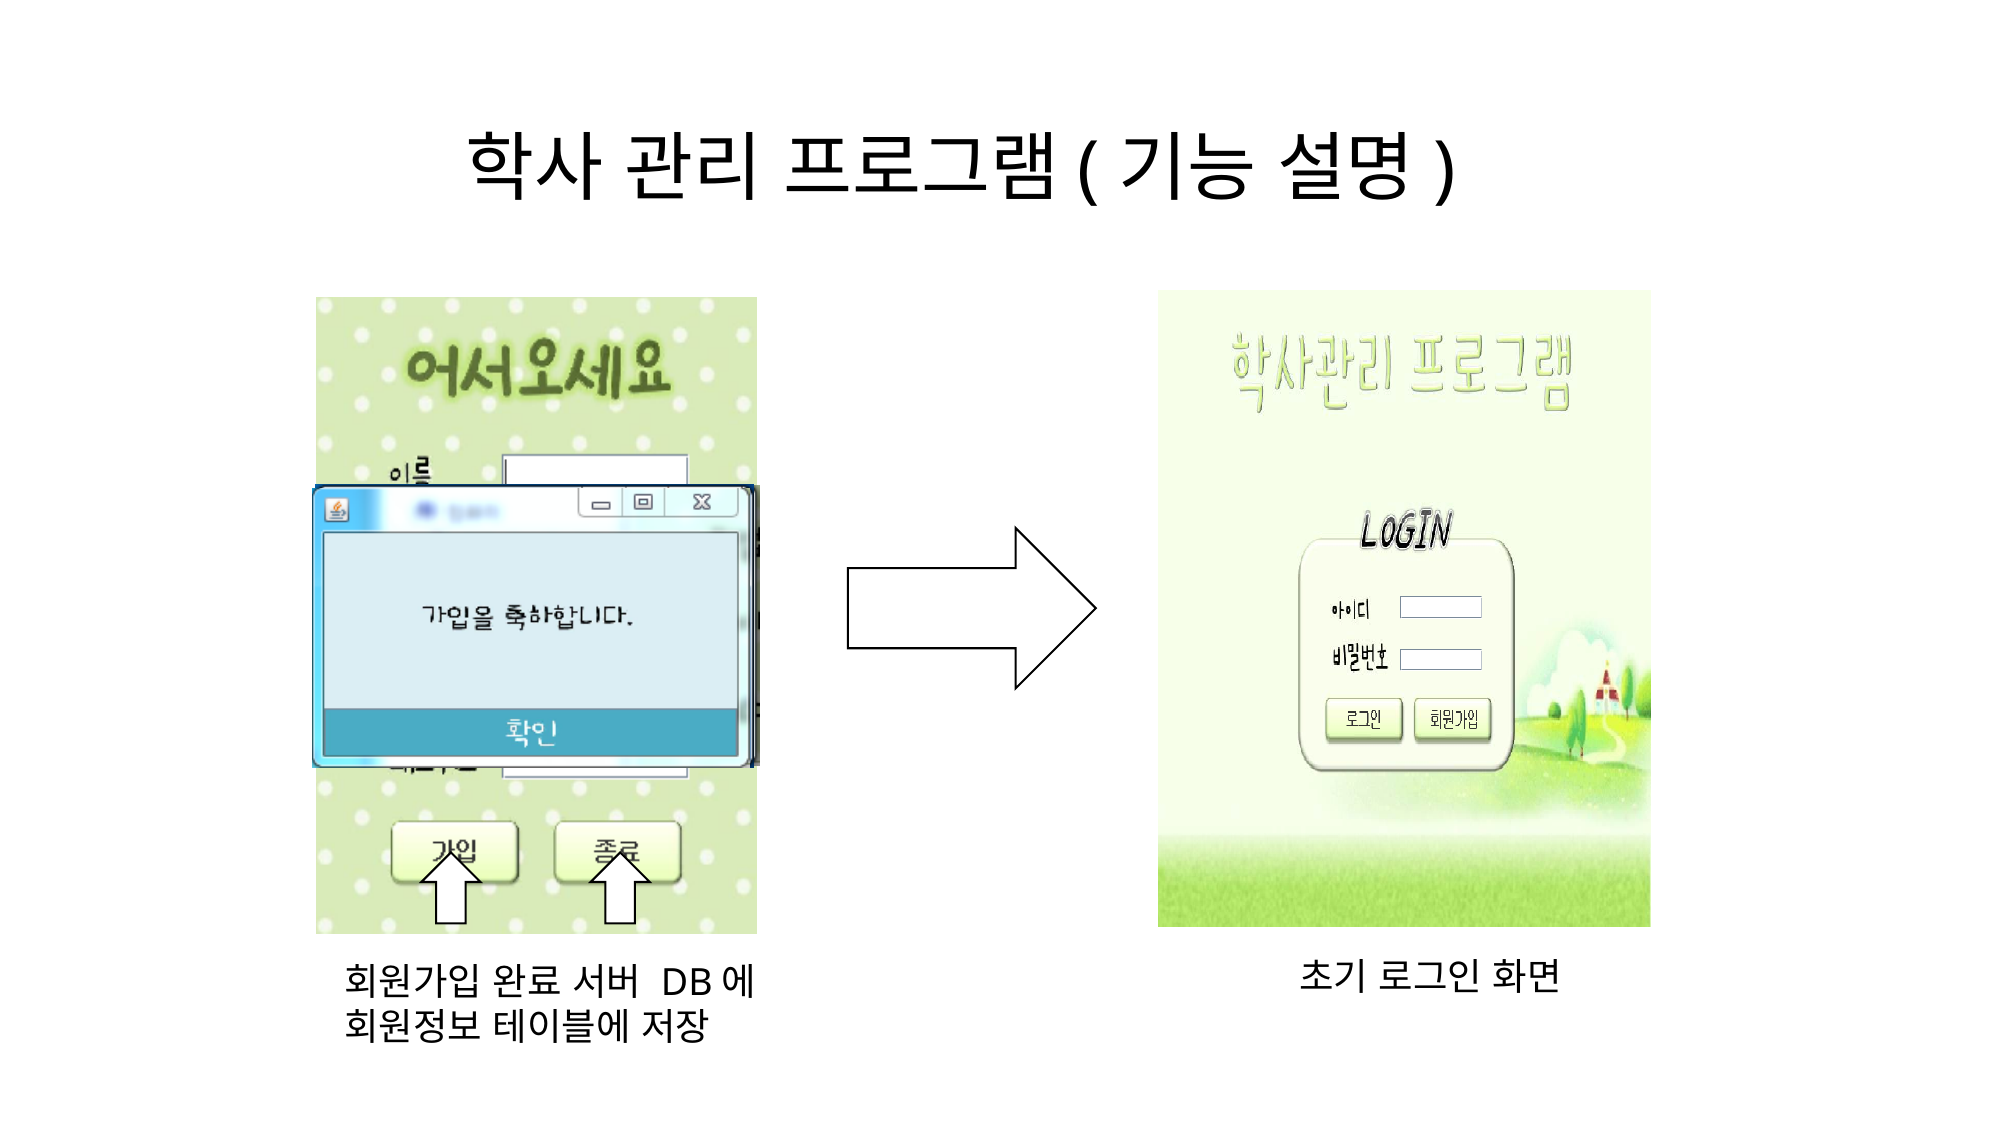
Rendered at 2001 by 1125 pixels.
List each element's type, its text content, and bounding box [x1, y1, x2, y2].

text_box 회원가입 완료 서버 DB에 회원정보 테이블에 저장 [329, 950, 782, 1056]
picture [1158, 290, 1651, 927]
text_box [846, 525, 1098, 691]
picture [312, 297, 760, 934]
text_box 학사 관리 프로그램(기능 설명) [451, 112, 1660, 218]
text_box 초기 로그인 화면 [1284, 945, 1577, 1006]
